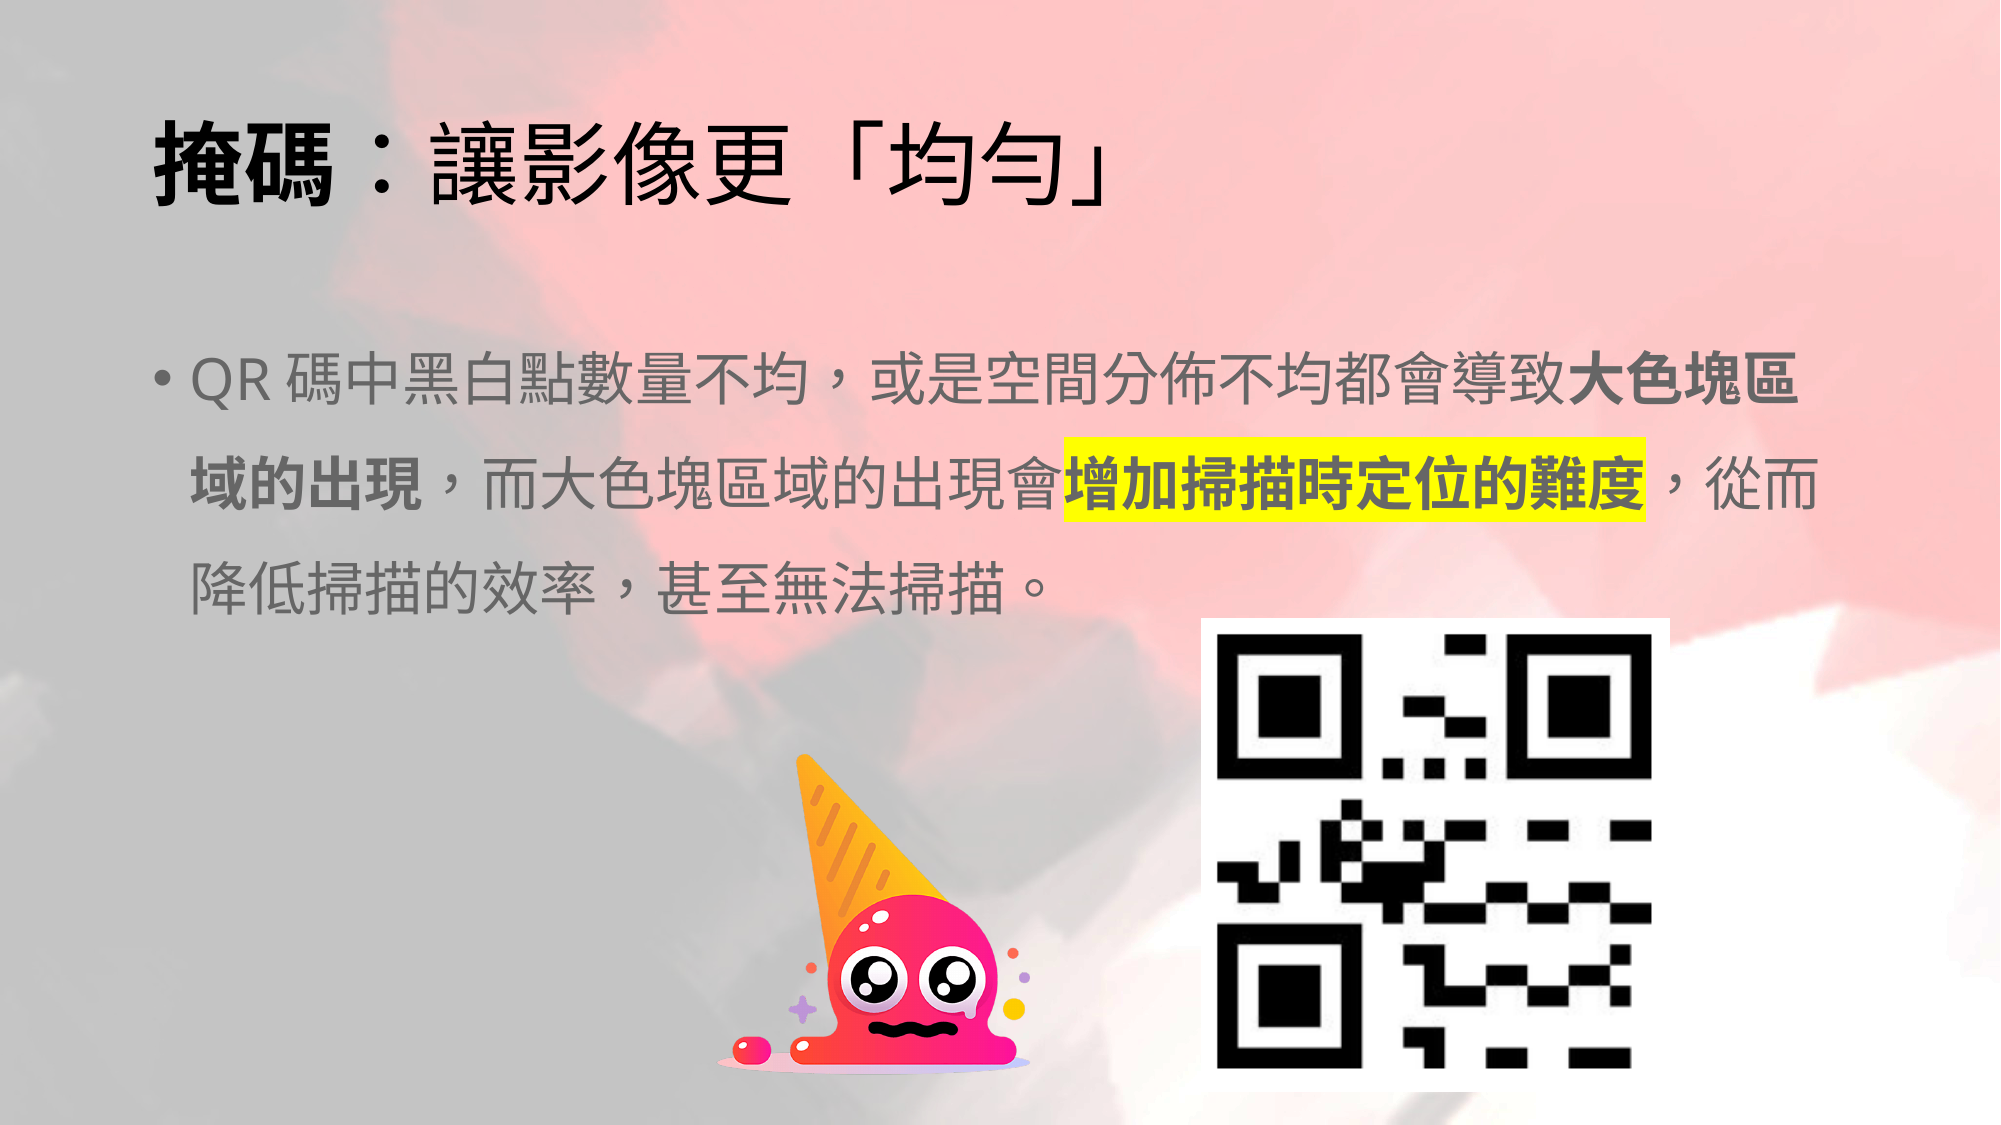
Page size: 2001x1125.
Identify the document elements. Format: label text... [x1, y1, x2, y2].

list QR碼中黑白點數量不均，或是空間分佈不均都會導致大色塊區域的出現，而大色塊區域的出現會增加掃描時定位的難度，從而降低掃描的效率，甚至無法掃描。 [137, 299, 1863, 636]
title 容量大 [0, 0, 2000, 1125]
picture [1201, 618, 1670, 1092]
picture [695, 736, 1051, 1092]
title 掩碼：讓影像更「均勻」 [137, 59, 1863, 278]
